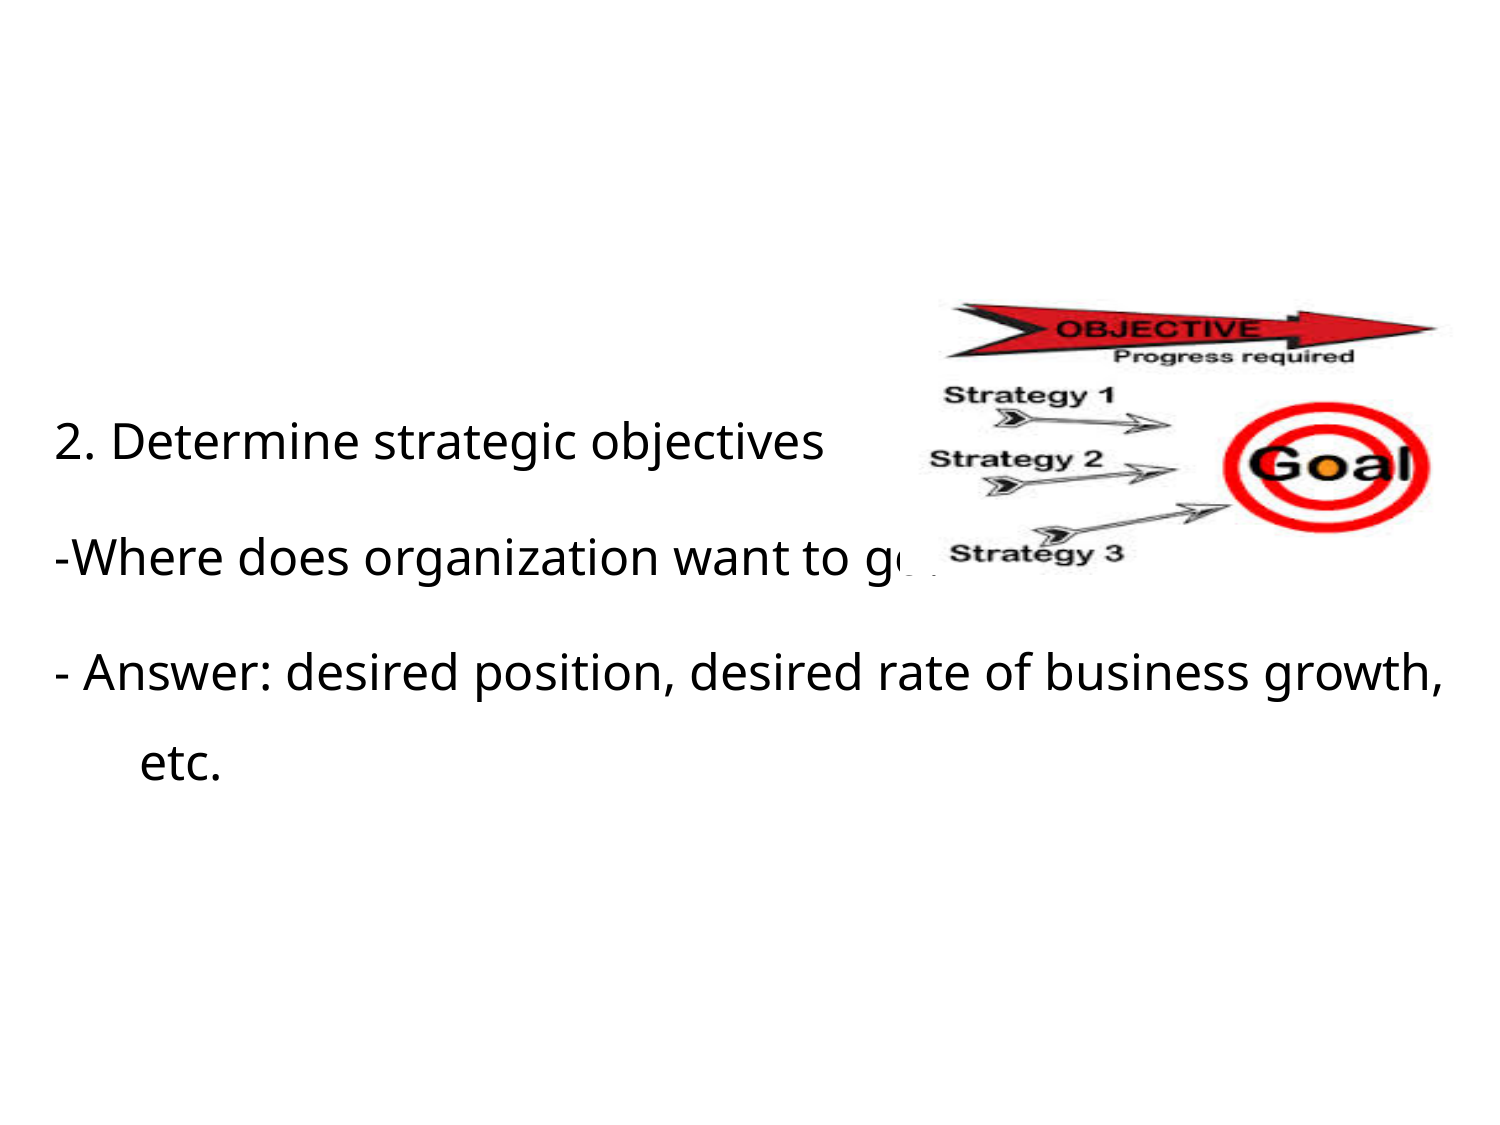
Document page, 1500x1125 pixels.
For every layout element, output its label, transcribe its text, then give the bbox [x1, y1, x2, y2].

text_box 2. Determine strategic objectives -Where does organization want to go? - Answer: desired position, desired rate of business growth, etc. [0, 299, 1500, 913]
picture [899, 286, 1463, 576]
